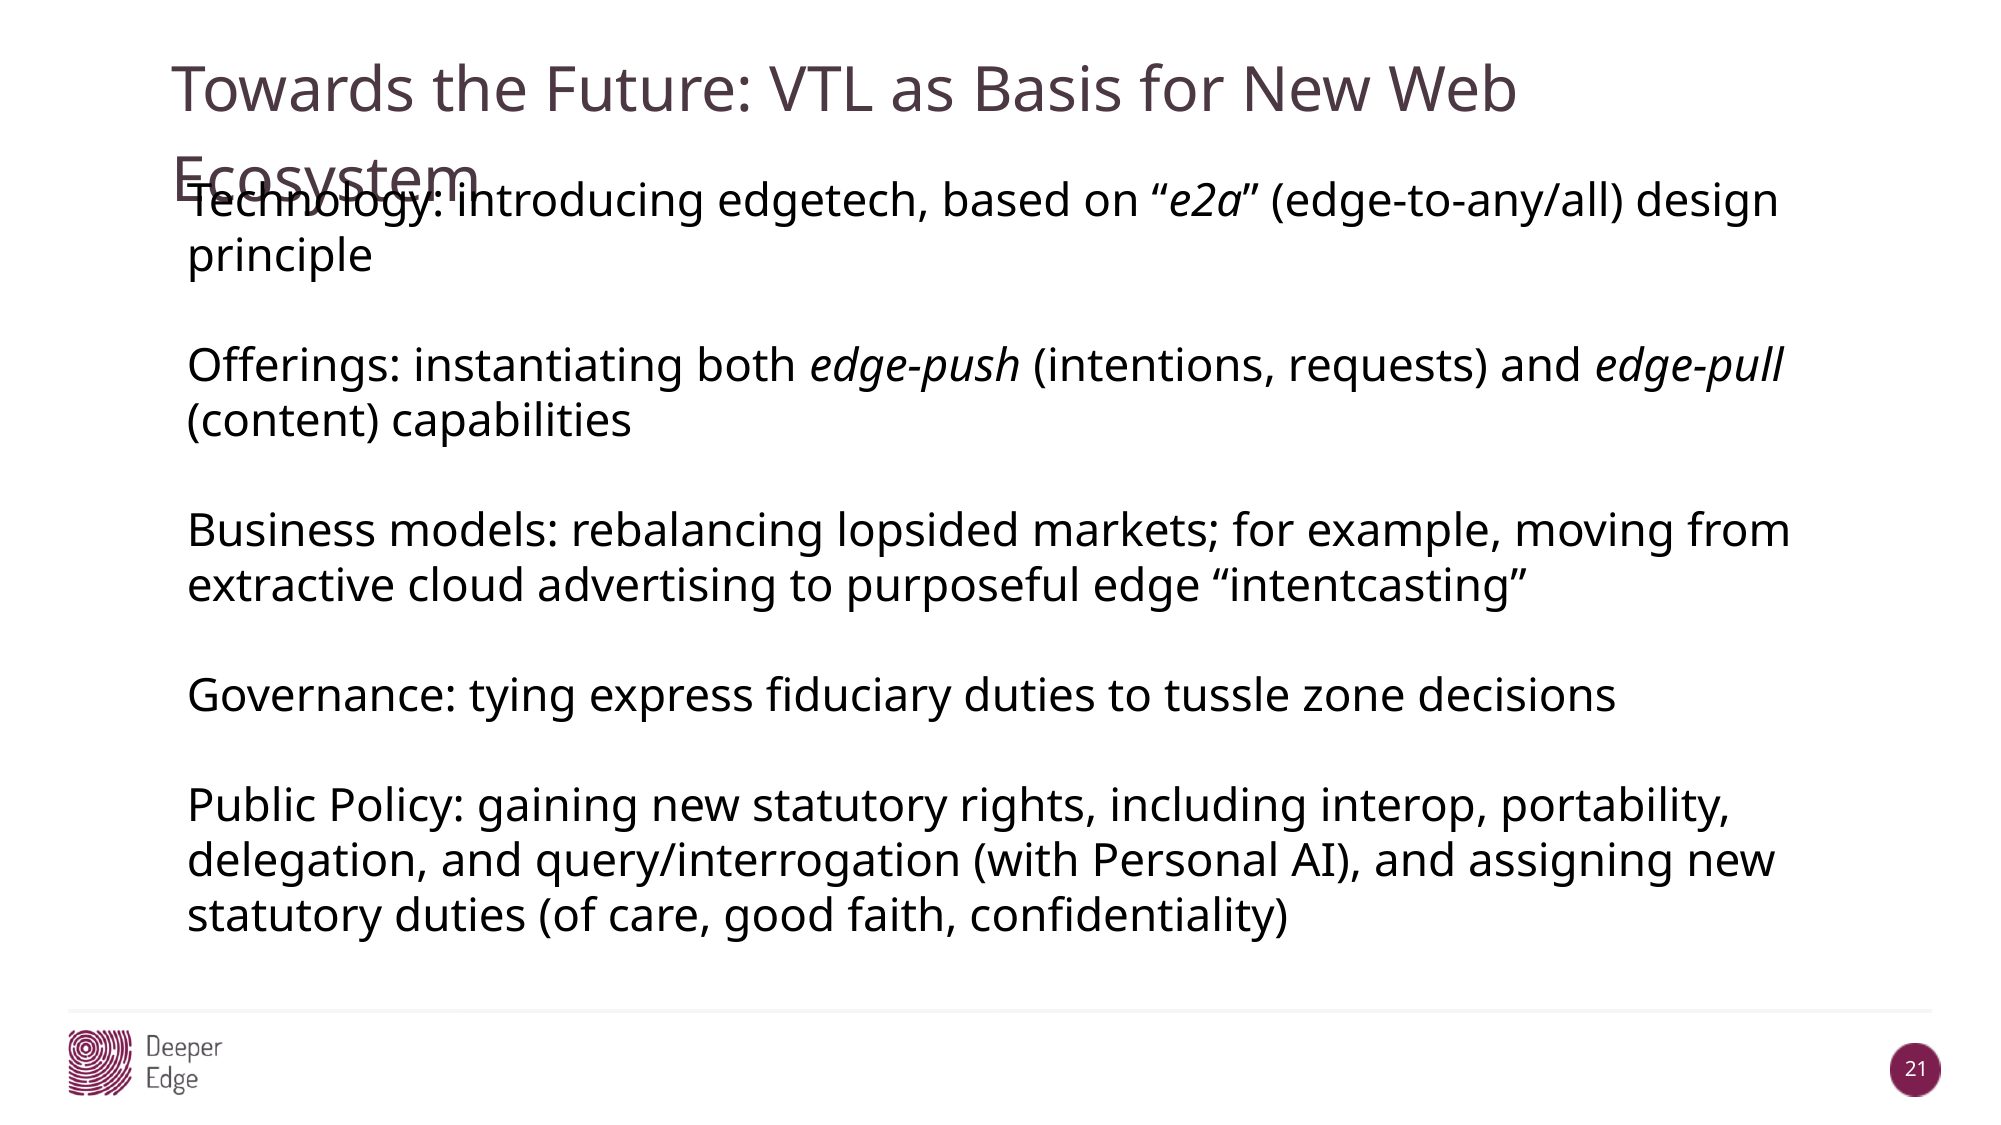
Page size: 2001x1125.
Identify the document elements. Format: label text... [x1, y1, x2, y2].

text_box Technology: introducing edgetech, based on “e2a” (edge-to-any/all) design principle Offerings: instantiating both edge-push (intentions, requests) and edge-pull (content) capabilities Business models: rebalancing lopsided markets; for example, moving from extractive cloud advertising to purposeful edge “intentcasting” Governance: tying express fiduciary duties to tussle zone decisions Public Policy: gaining new statutory rights, including interop, portability, delegation, and query/interrogation (with Personal AI), and assigning new statutory duties (of care, good faith, confidentiality) [171, 155, 1913, 1006]
picture [68, 1009, 1932, 1013]
text_box Towards the Future: VTL as Basis for New Web Ecosystem [171, 34, 1804, 130]
picture [62, 1021, 235, 1104]
slide_number 21 [1856, 1027, 1977, 1114]
